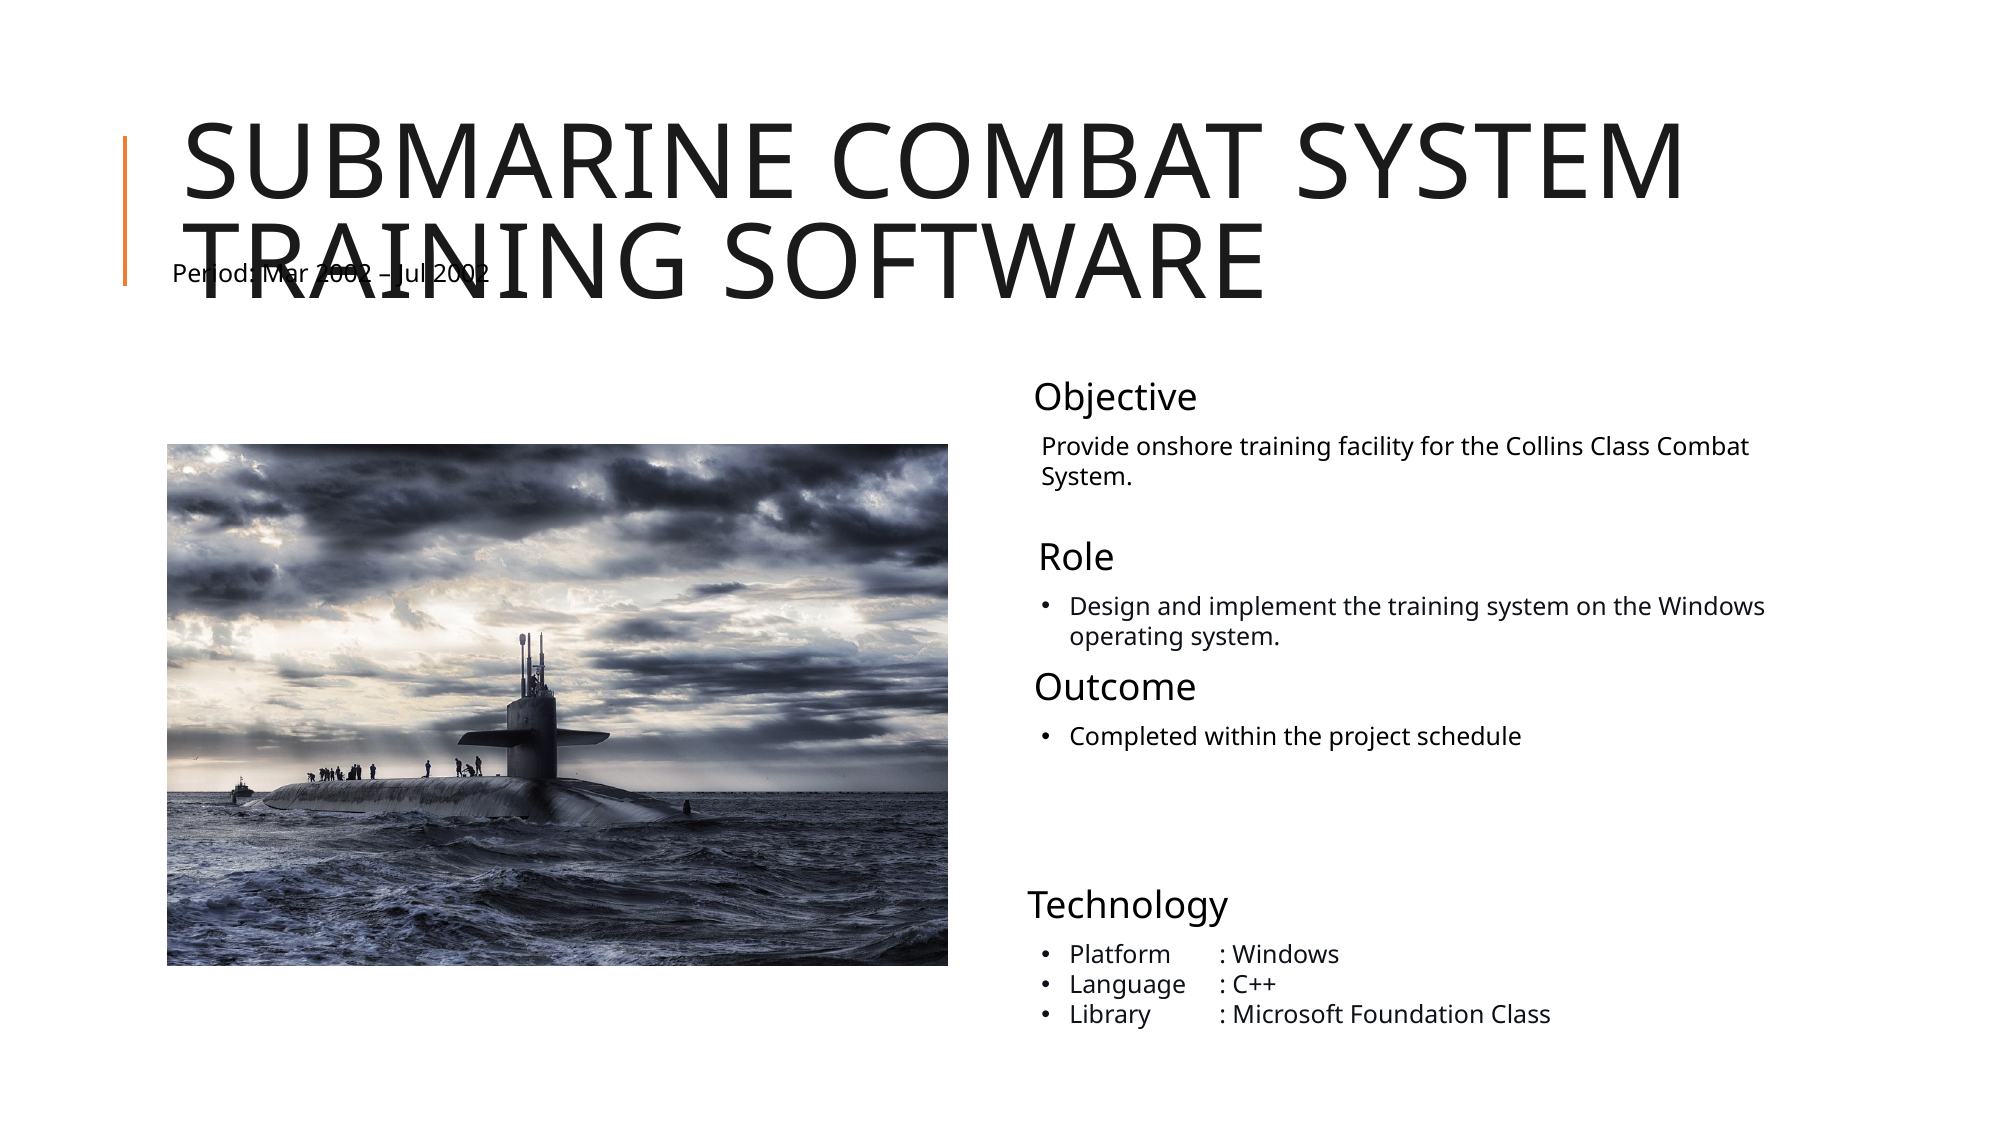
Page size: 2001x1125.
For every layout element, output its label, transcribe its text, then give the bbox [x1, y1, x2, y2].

text_box Objective [1018, 365, 1213, 426]
text_box Completed within the project schedule [1026, 713, 1959, 758]
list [167, 444, 949, 966]
title Submarine Combat System Training Software [168, 96, 1875, 342]
text_box Platform : Windows Language : C++ Library : Microsoft Foundation Class [1026, 931, 1959, 1036]
text_box Provide onshore training facility for the Collins Class Combat System. [1026, 422, 1852, 498]
text_box Design and implement the training system on the Windows operating system. [1026, 583, 1852, 658]
text_box Outcome [1019, 655, 1212, 716]
text_box Technology [1012, 873, 1244, 934]
text_box Period: Mar 2002 – Jul 2002 [157, 250, 506, 296]
text_box Role [1023, 525, 1130, 586]
